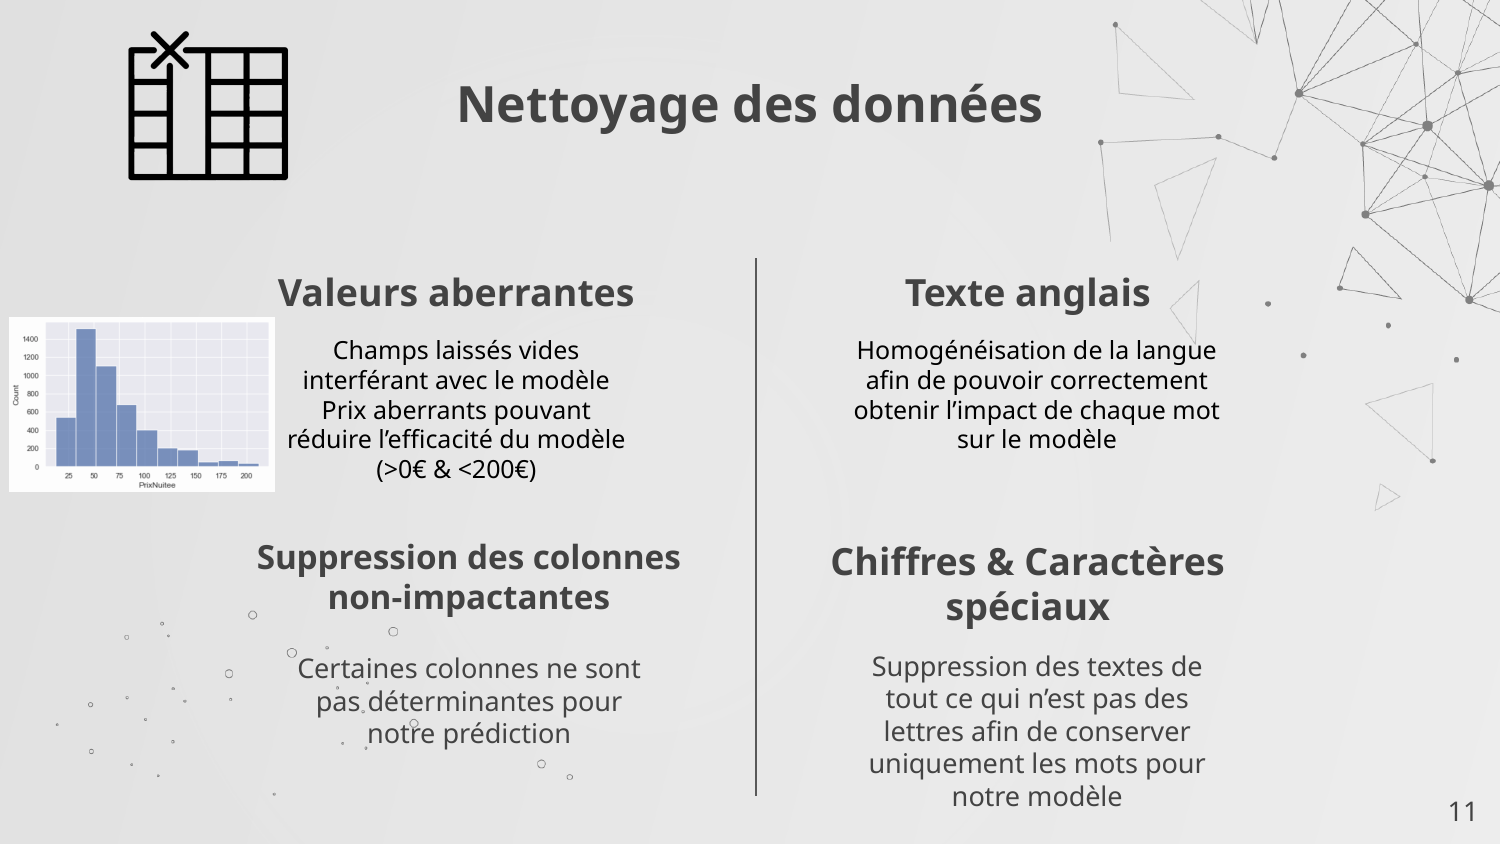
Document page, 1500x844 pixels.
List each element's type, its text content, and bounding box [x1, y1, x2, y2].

subtitle Certaines colonnes ne sont pas déterminantes pour notre prédiction [275, 606, 664, 771]
subtitle Suppression des textes de tout ce qui n’est pas des lettres afin de conserver uniquement les mots pour notre modèle [833, 634, 1241, 799]
subtitle Champs laissés vides interférant avec le modèle Prix aberrants pouvant réduire l’efficacité du modèle (>0€ & <200€) [277, 319, 651, 484]
title Valeurs aberrantes [258, 258, 655, 329]
subtitle Homogénéisation de la langue afin de pouvoir correctement obtenir l’impact de chaque mot sur le modèle [833, 319, 1241, 484]
slide_number 11 [1403, 779, 1494, 844]
title Suppression des colonnes non-impactantes [220, 560, 718, 631]
title Nettoyage des données [322, 57, 1178, 214]
picture [0, 0, 1500, 844]
title Chiffres & Caractères spéciaux [779, 573, 1277, 644]
title Texte anglais [830, 258, 1226, 329]
